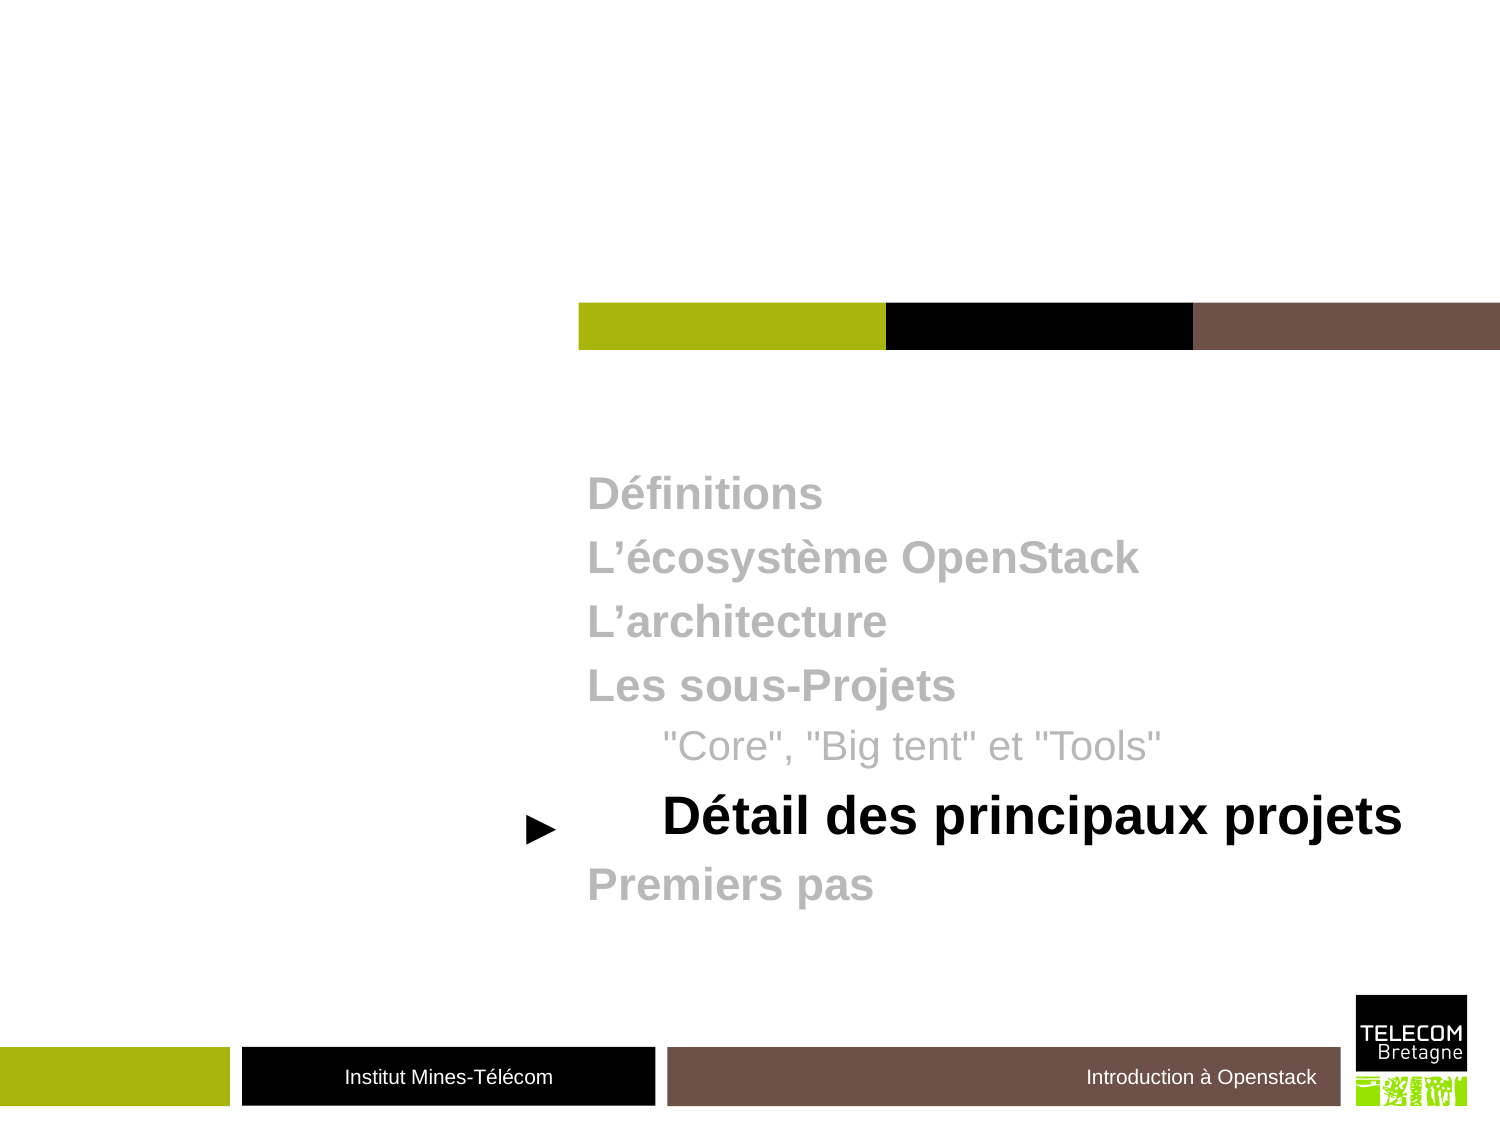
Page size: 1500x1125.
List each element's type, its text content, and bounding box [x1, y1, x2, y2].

text_box ► [501, 786, 585, 862]
subtitle Définitions L’écosystème OpenStack L’architecture Les sous-Projets "Core", "Big tent" et "Tools" Détail des principaux projets Premiers pas [572, 456, 1447, 988]
footer Introduction à Openstack [667, 1046, 1341, 1106]
picture [1352, 991, 1471, 1110]
